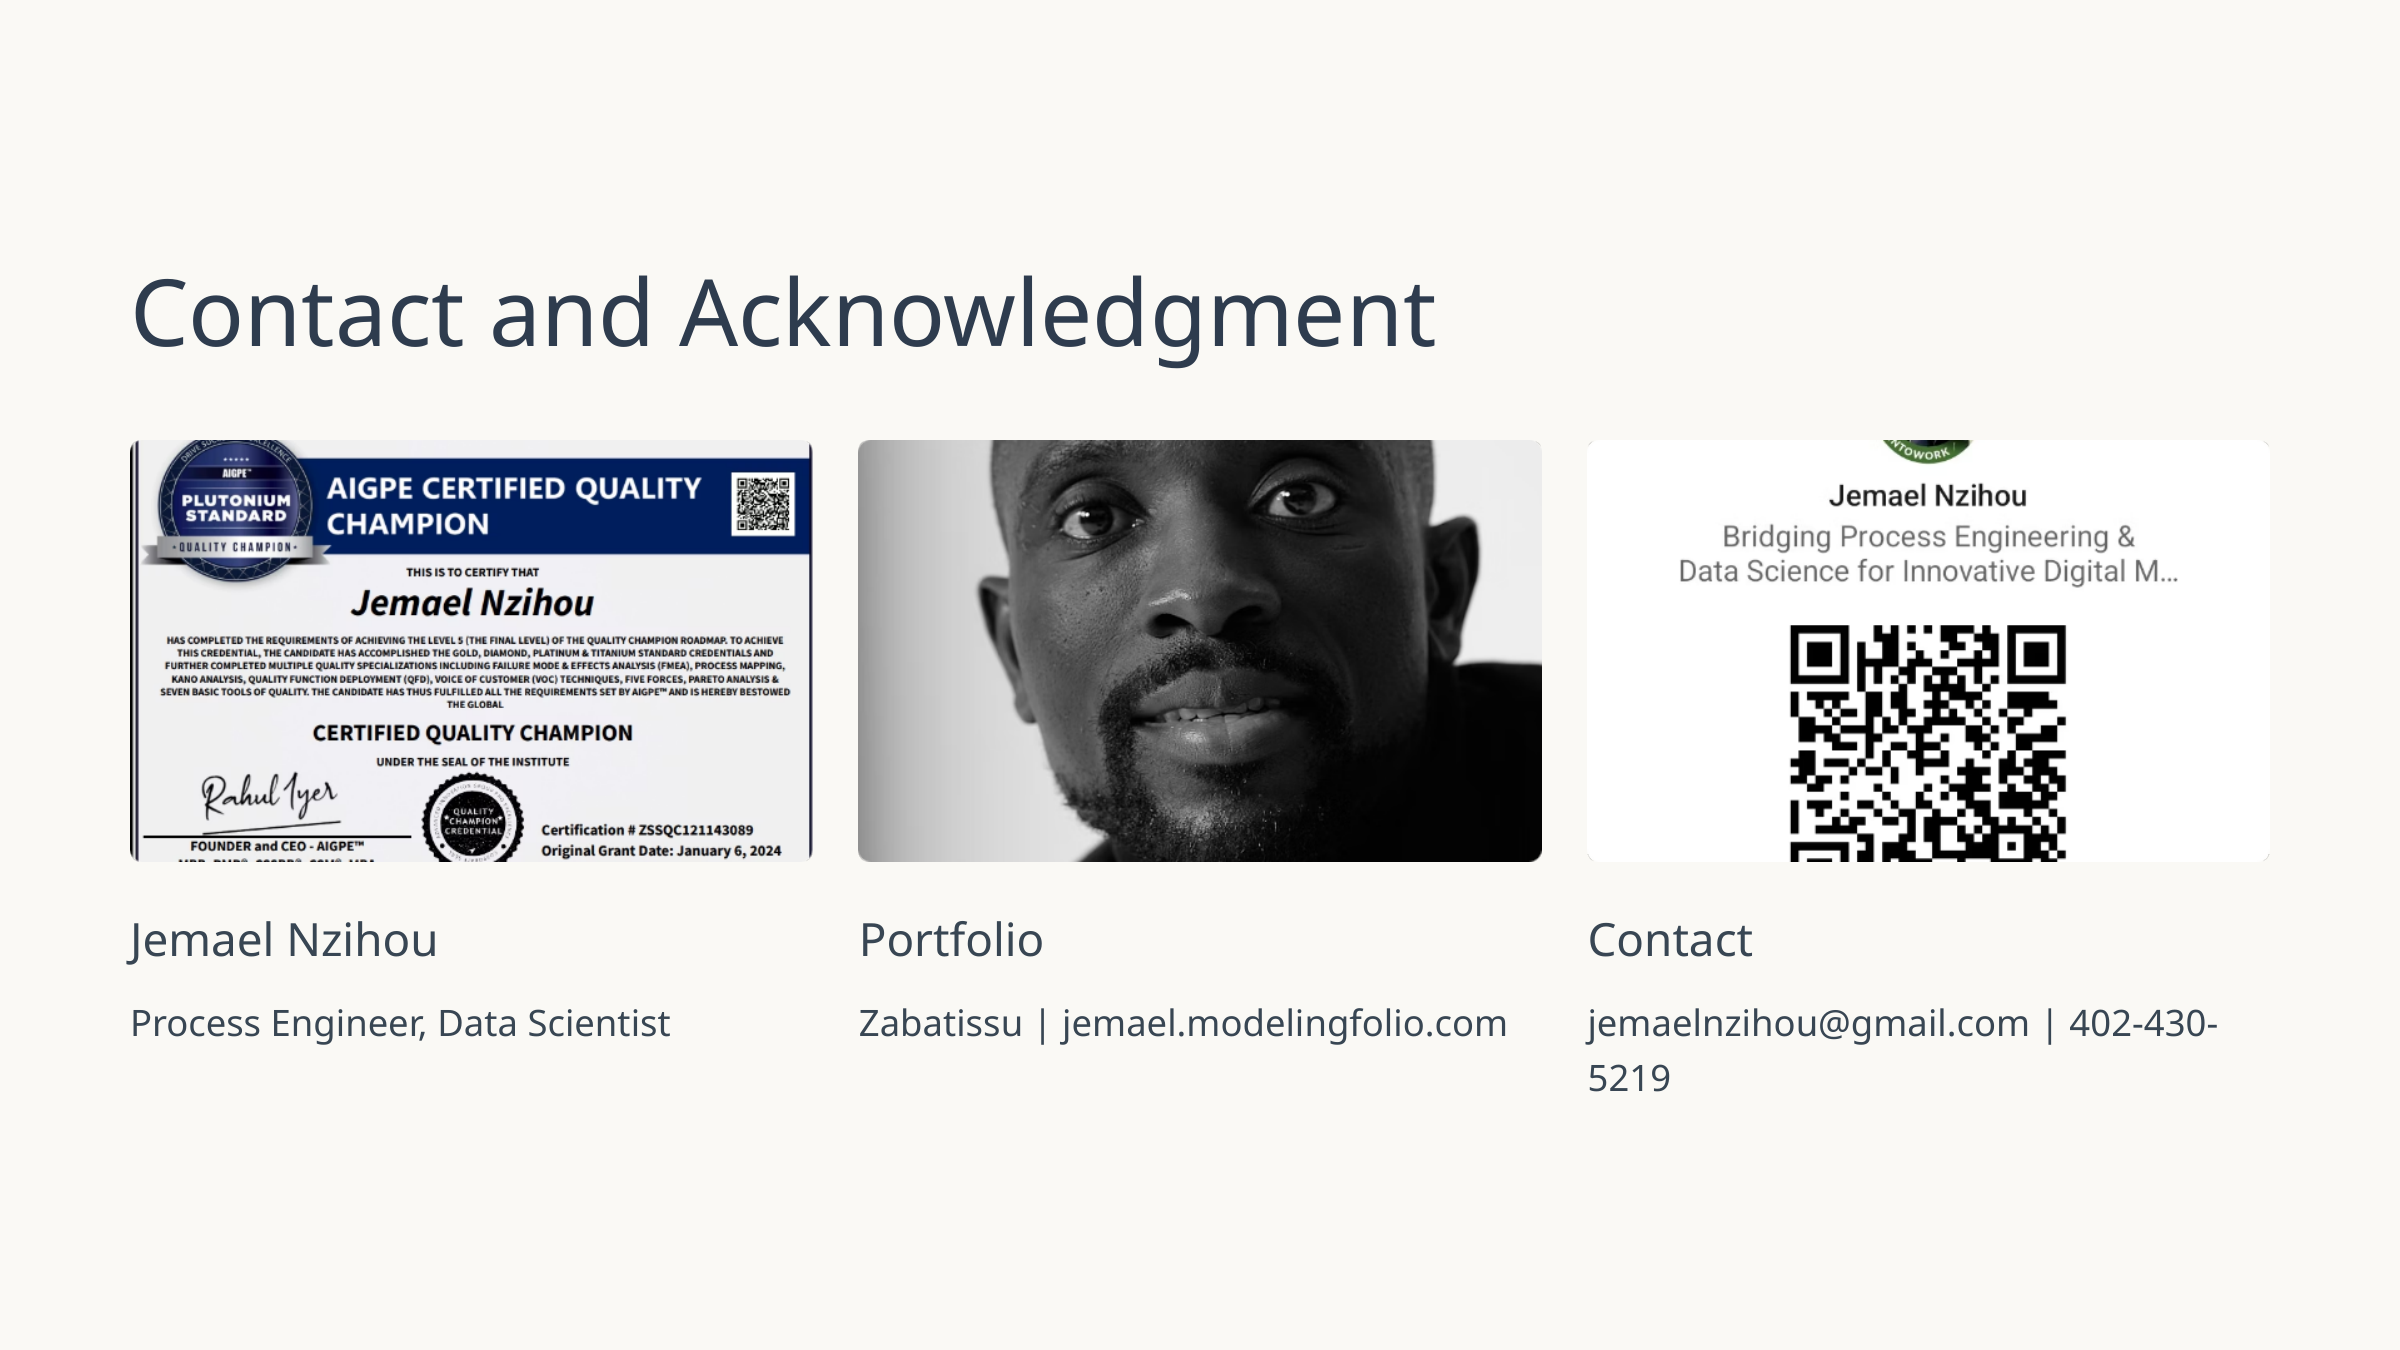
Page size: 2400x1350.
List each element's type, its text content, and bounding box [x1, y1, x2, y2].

text_box Jemael Nzihou [130, 908, 596, 967]
text_box Contact and Acknowledgment [130, 249, 1429, 366]
picture [858, 440, 1542, 862]
text_box Zabatissu | jemael.modelingfolio.com [858, 988, 1541, 1045]
picture [1587, 440, 2270, 862]
text_box Process Engineer, Data Scientist [130, 988, 813, 1045]
text_box Contact [1587, 908, 2053, 967]
text_box jemaelnzihou@gmail.com | 402-430-5219 [1587, 988, 2270, 1101]
text_box Portfolio [858, 908, 1324, 967]
picture [130, 440, 813, 862]
